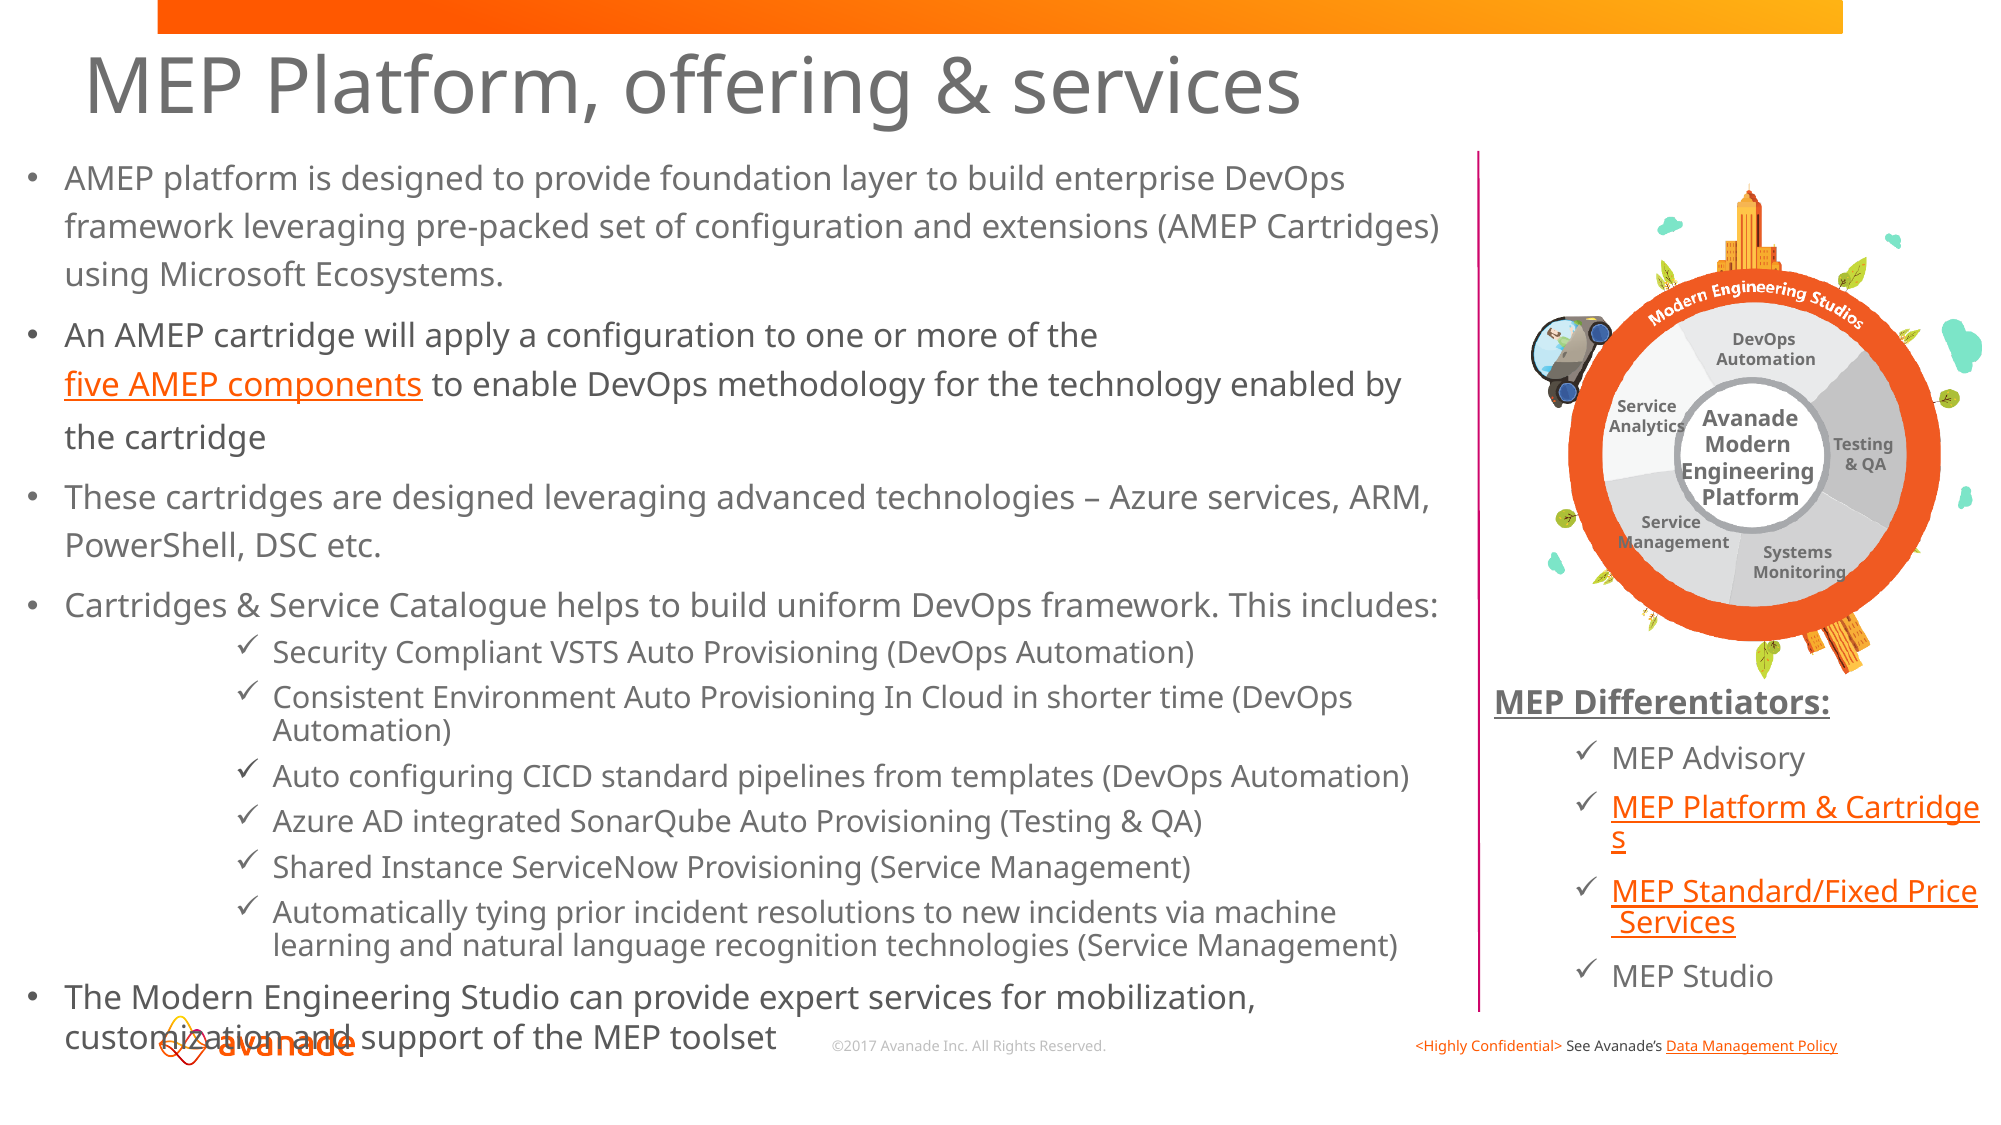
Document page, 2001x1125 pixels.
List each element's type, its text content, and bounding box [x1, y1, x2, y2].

title MEP Platform, offering & services [68, 45, 1869, 131]
text_box MEP Differentiators: MEP Advisory MEP Platform & Cartridges MEP Standard/Fixed Price Services MEP Studio [1480, 673, 2000, 940]
list AMEP platform is designed to provide foundation layer to build enterprise DevOps framework leveraging pre-packed set of configuration and extensions (AMEP Cartridges) using Microsoft Ecosystems. An AMEP cartridge will apply a configuration to one or more of the five AMEP components​ to enable DevOps methodology for the technology enabled by the cartridge These cartridges are designed leveraging advanced technologies – Azure services, ARM, PowerShell, DSC etc. Cartridges & Service Catalogue helps to build uniform DevOps framework. This includes: Security Compliant VSTS Auto Provisioning (DevOps Automation) Consistent Environment Auto Provisioning In Cloud in shorter time (DevOps Automation) ​Auto configuring CICD standard pipelines from templates (DevOps Automation) Azure AD integrated SonarQube Auto Provisioning (Testing & QA) Shared Instance ServiceNow Provisioning (Service Management) Automatically tying prior incident resolutions to new incidents via machine learning and natural language recognition technologies (Service Management) ​The Modern Engineering Studio can provide expert services for mobilization, customization and support of the MEP toolset [11, 142, 1466, 1024]
picture [138, 1024, 384, 1086]
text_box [1531, 181, 1982, 702]
